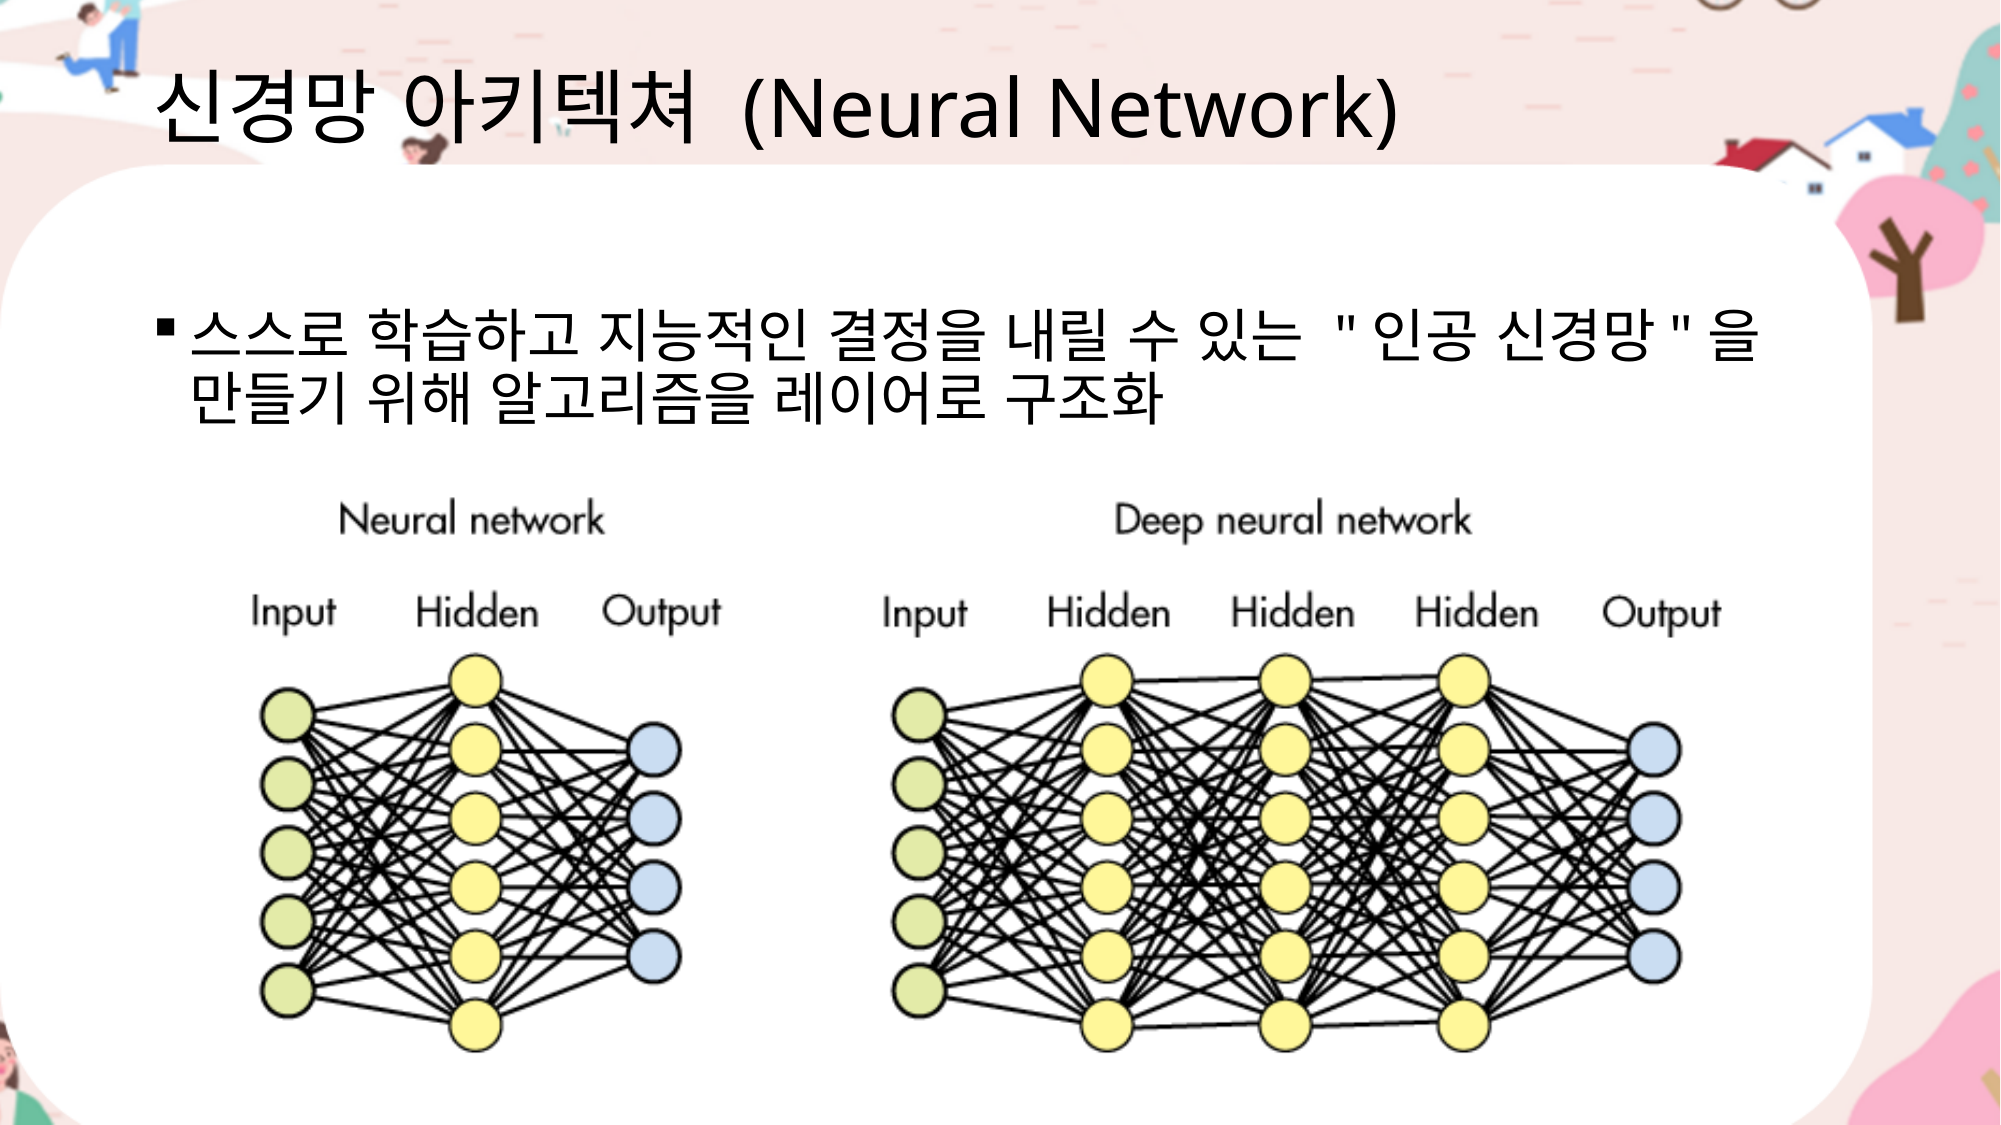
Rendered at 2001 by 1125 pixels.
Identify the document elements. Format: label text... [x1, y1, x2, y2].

title 신경망 아키텍쳐 (Neural Network) [137, 59, 1863, 164]
picture [0, 0, 2001, 1125]
list 스스로 학습하고 지능적인 결정을 내릴 수 있는 "인공 신경망"을 만들기 위해 알고리즘을 레이어로 구조화 [137, 299, 1863, 1014]
